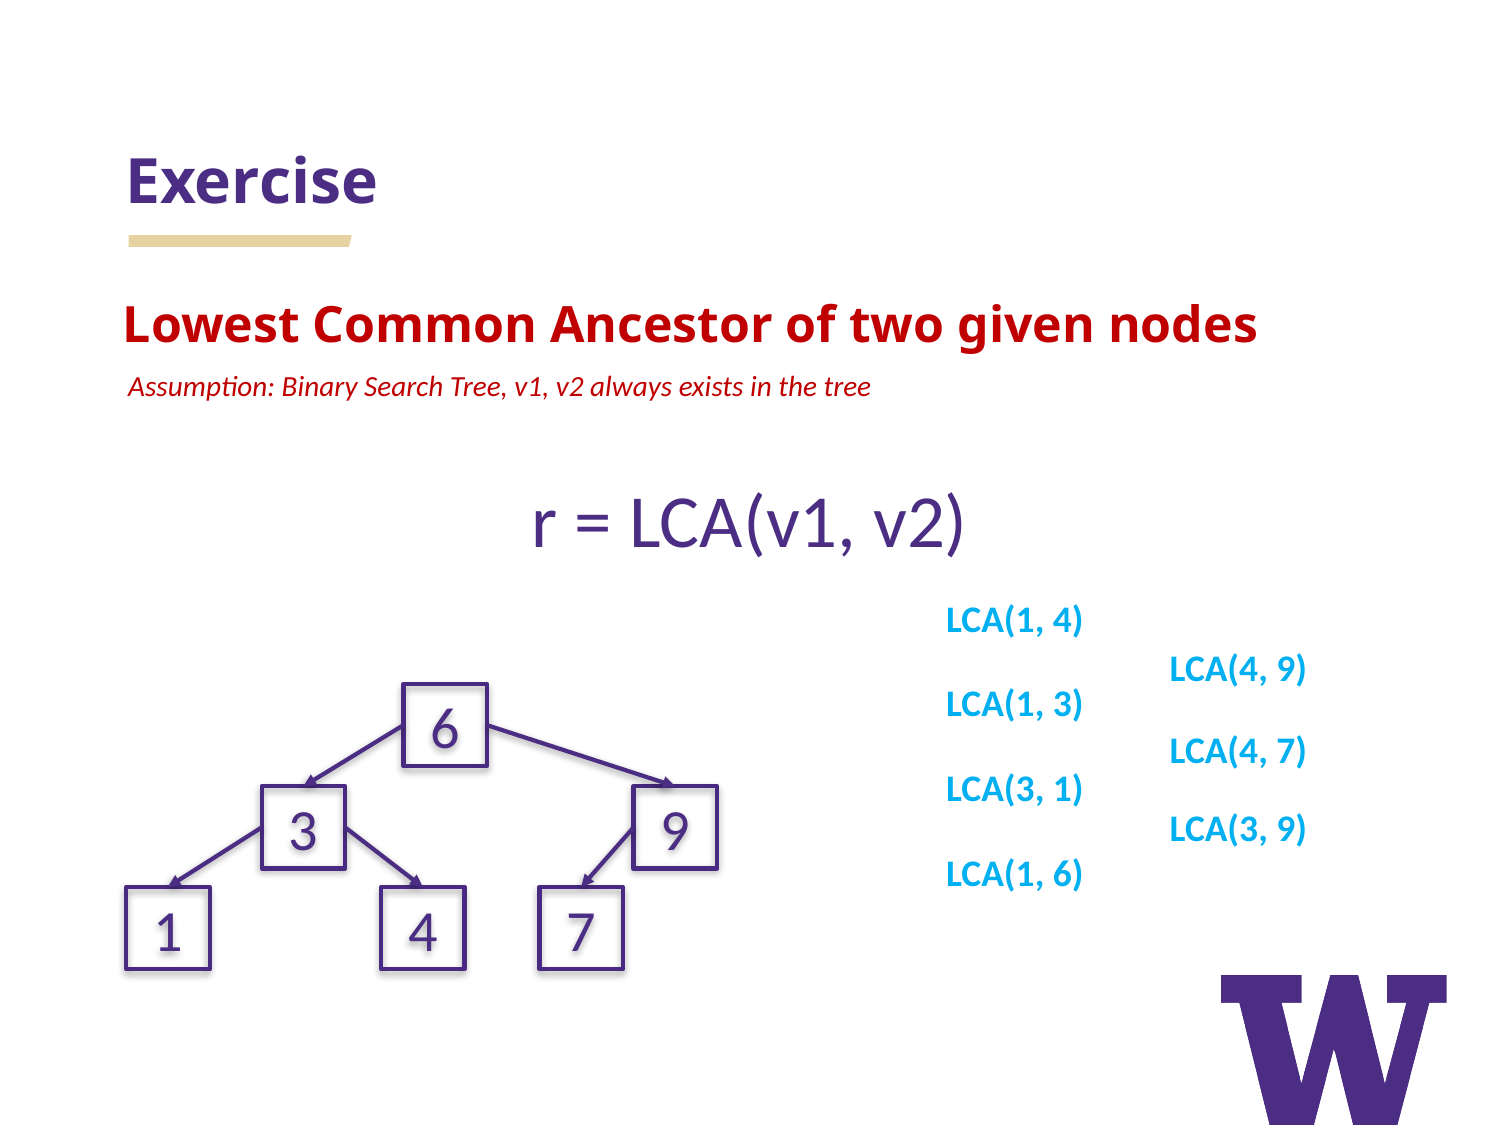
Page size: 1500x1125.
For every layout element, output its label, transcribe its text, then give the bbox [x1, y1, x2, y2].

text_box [125, 683, 718, 970]
text_box LCA(1, 3) [931, 672, 1108, 732]
text_box LCA(3, 9) [1154, 796, 1331, 857]
text_box LCA(1, 4) [931, 587, 1108, 648]
picture [1221, 975, 1447, 1125]
text_box Assumption: Binary Search Tree, v1, v2 always exists in the tree [113, 360, 888, 410]
text_box r = LCA(v1, v2) [516, 465, 984, 571]
list Lowest Common Ancestor of two given nodes [108, 284, 1453, 386]
text_box LCA(3, 1) [931, 756, 1108, 817]
text_box LCA(4, 7) [1154, 718, 1331, 779]
text_box LCA(1, 6) [931, 841, 1108, 902]
text_box LCA(4, 9) [1154, 637, 1331, 697]
picture [128, 235, 352, 247]
title Exercise [110, 60, 1453, 224]
